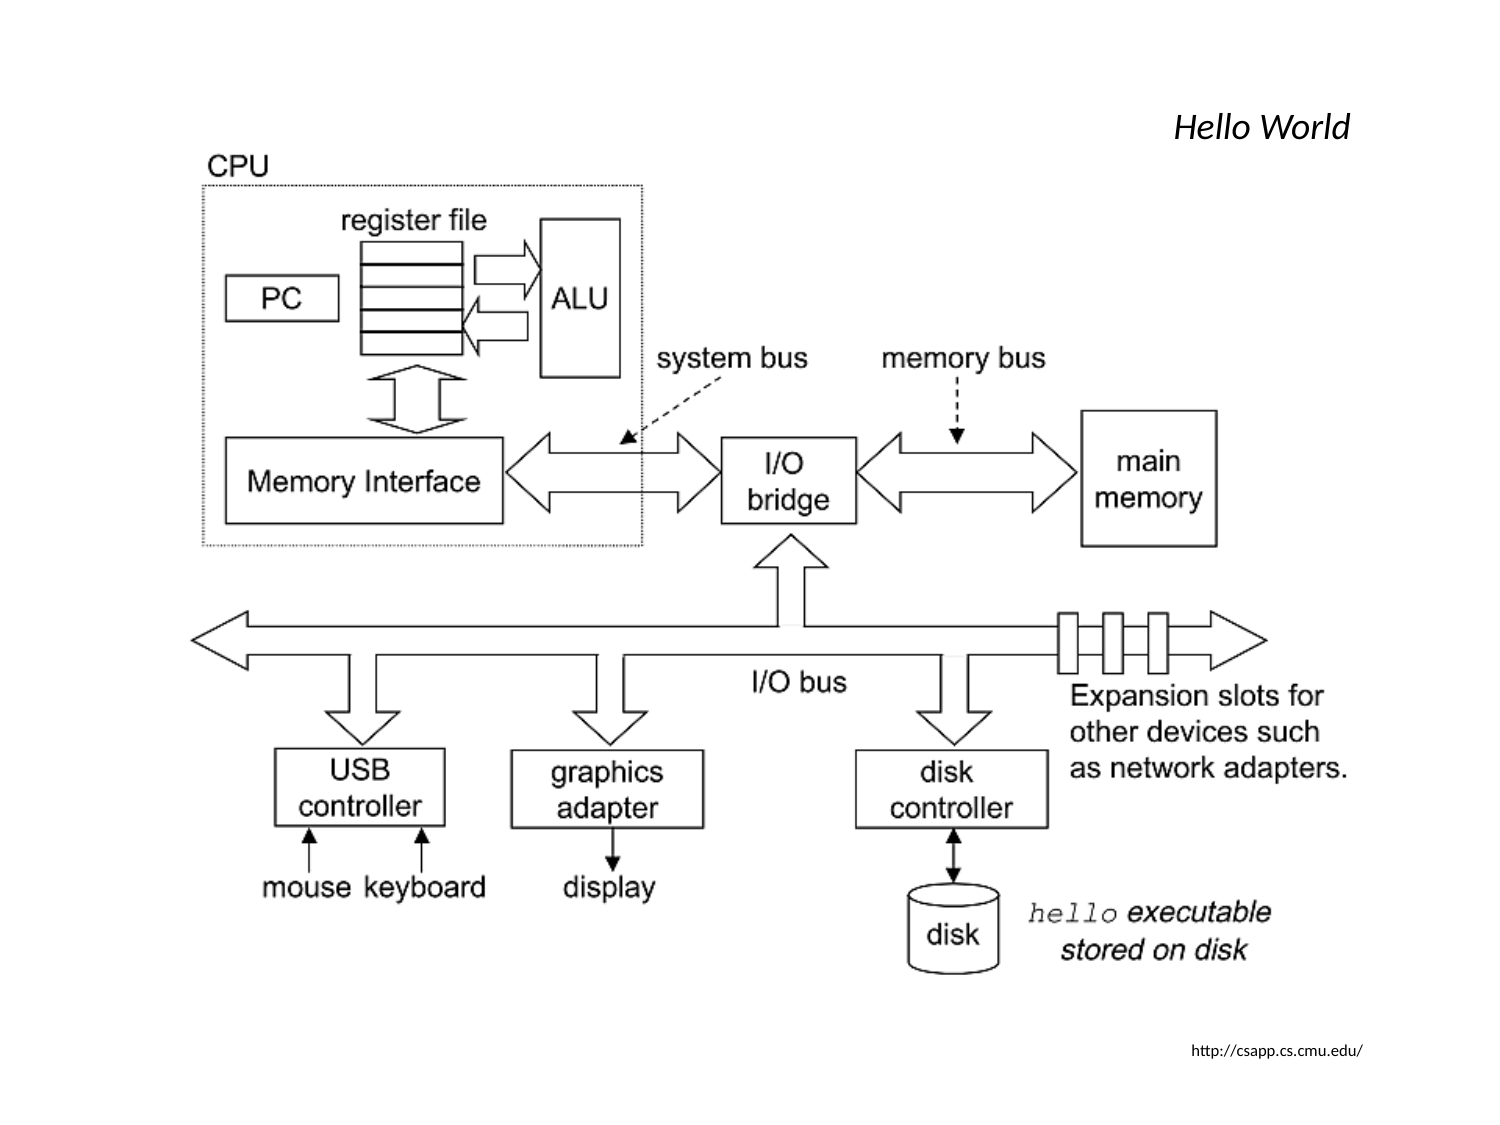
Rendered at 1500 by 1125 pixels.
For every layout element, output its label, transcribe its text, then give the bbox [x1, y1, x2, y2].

picture [134, 124, 1366, 1001]
text_box http://csapp.cs.cmu.edu/ [1176, 1032, 1379, 1067]
text_box Hello World [1158, 94, 1367, 125]
